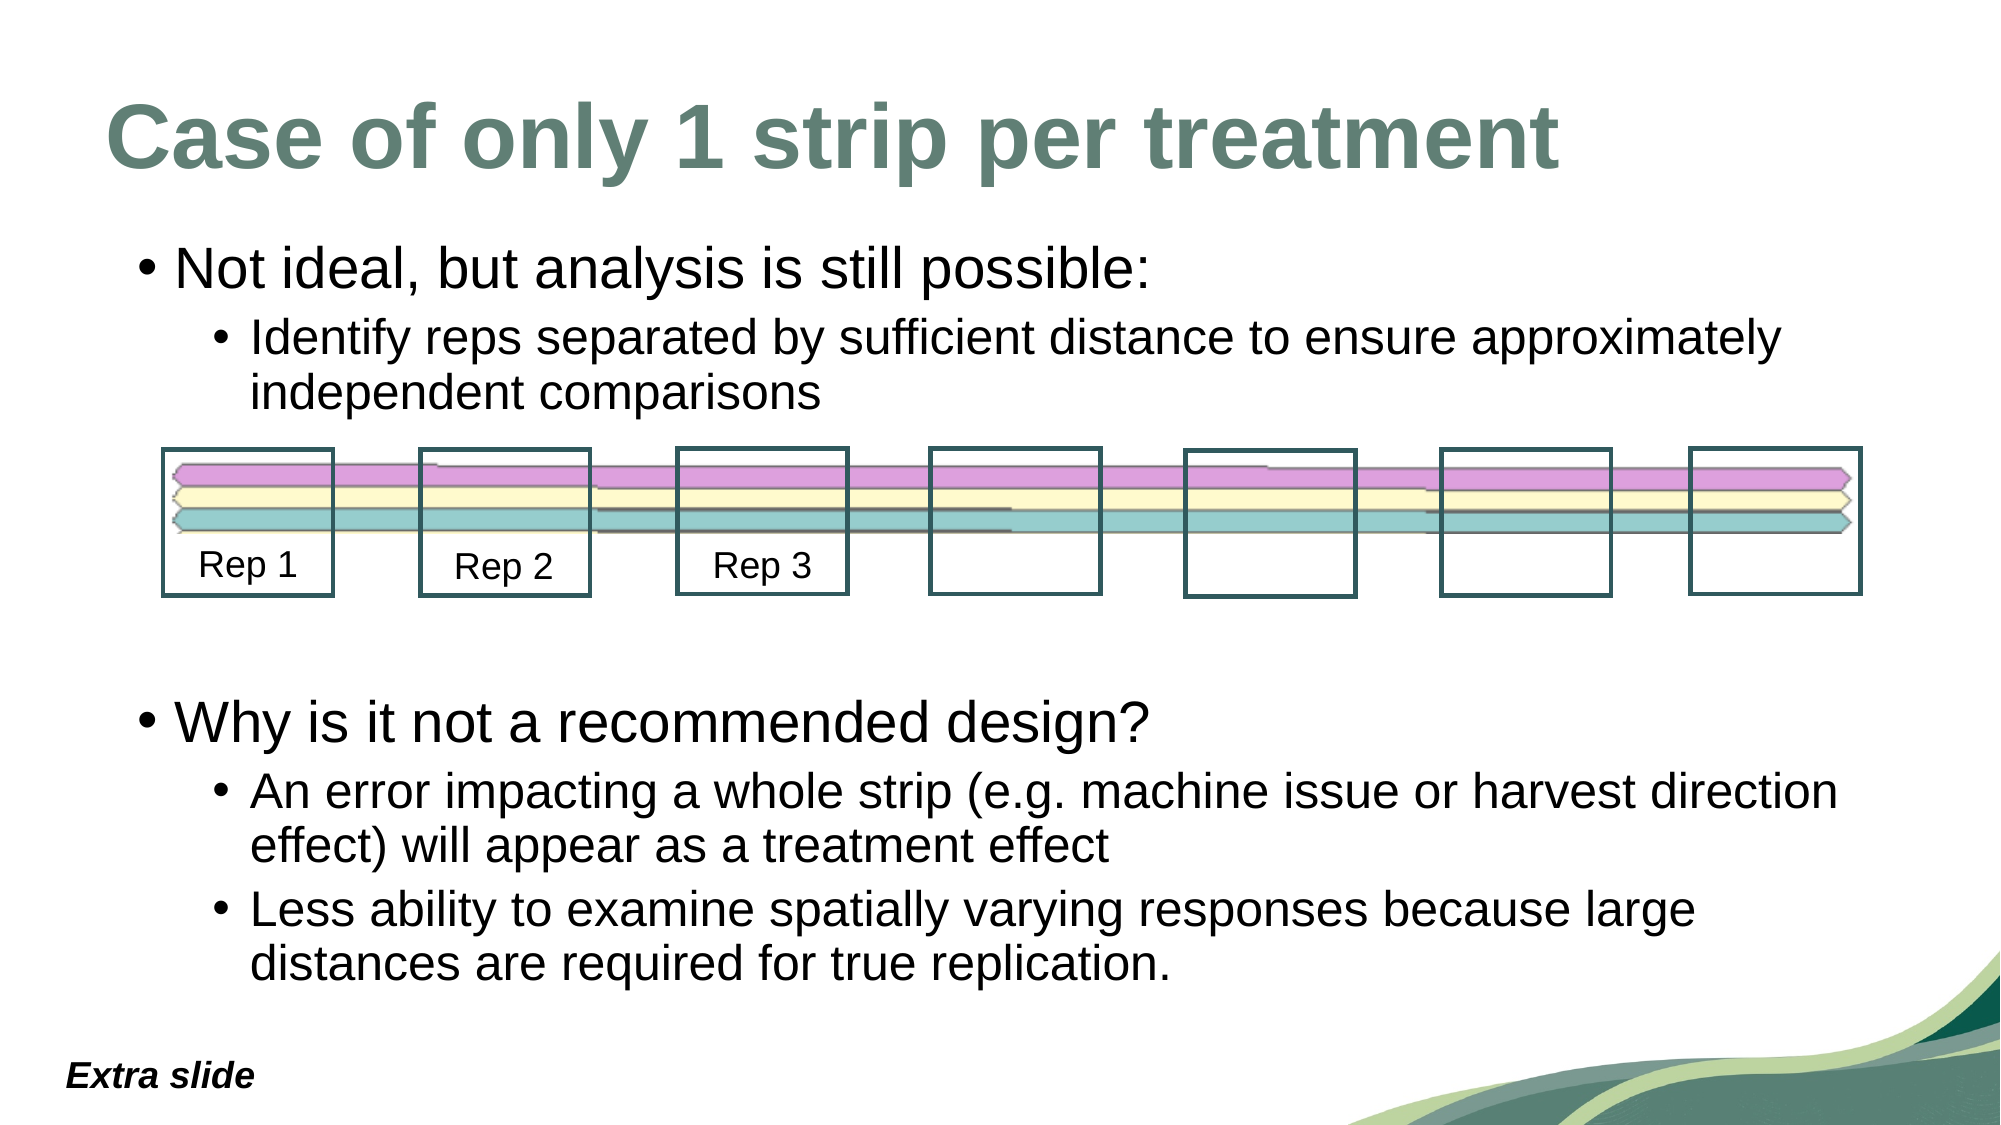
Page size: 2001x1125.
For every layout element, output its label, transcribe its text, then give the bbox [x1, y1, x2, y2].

text_box Rep 1 [183, 534, 313, 593]
text_box Rep 2 [439, 534, 569, 595]
text_box [162, 534, 334, 596]
text_box Rep 3 [697, 534, 827, 594]
title Case of only 1 strip per treatment [105, 30, 1901, 248]
text_box [1440, 534, 1612, 596]
text_box [929, 447, 1101, 462]
text_box [162, 448, 334, 462]
picture [150, 462, 1876, 534]
text_box Extra slide [50, 1043, 271, 1104]
text_box [676, 534, 848, 595]
text_box [1440, 448, 1612, 462]
text_box [419, 534, 591, 596]
text_box [1690, 534, 1862, 595]
text_box [929, 534, 1101, 595]
text_box [1185, 449, 1357, 462]
text_box [419, 448, 591, 462]
text_box [1690, 447, 1862, 462]
text_box [676, 447, 848, 462]
list Not ideal, but analysis is still possible: Identify reps separated by sufficient distance to ensure approximately independent comparisons Why is it not a recommended design? An error impacting a whole strip (e.g. machine issue or harvest direction effect) will appear as a treatment effect Less ability to examine spatially varying responses because large distances are required for true replication. [137, 231, 1863, 1095]
picture [1348, 950, 2000, 1125]
text_box [1185, 534, 1357, 597]
